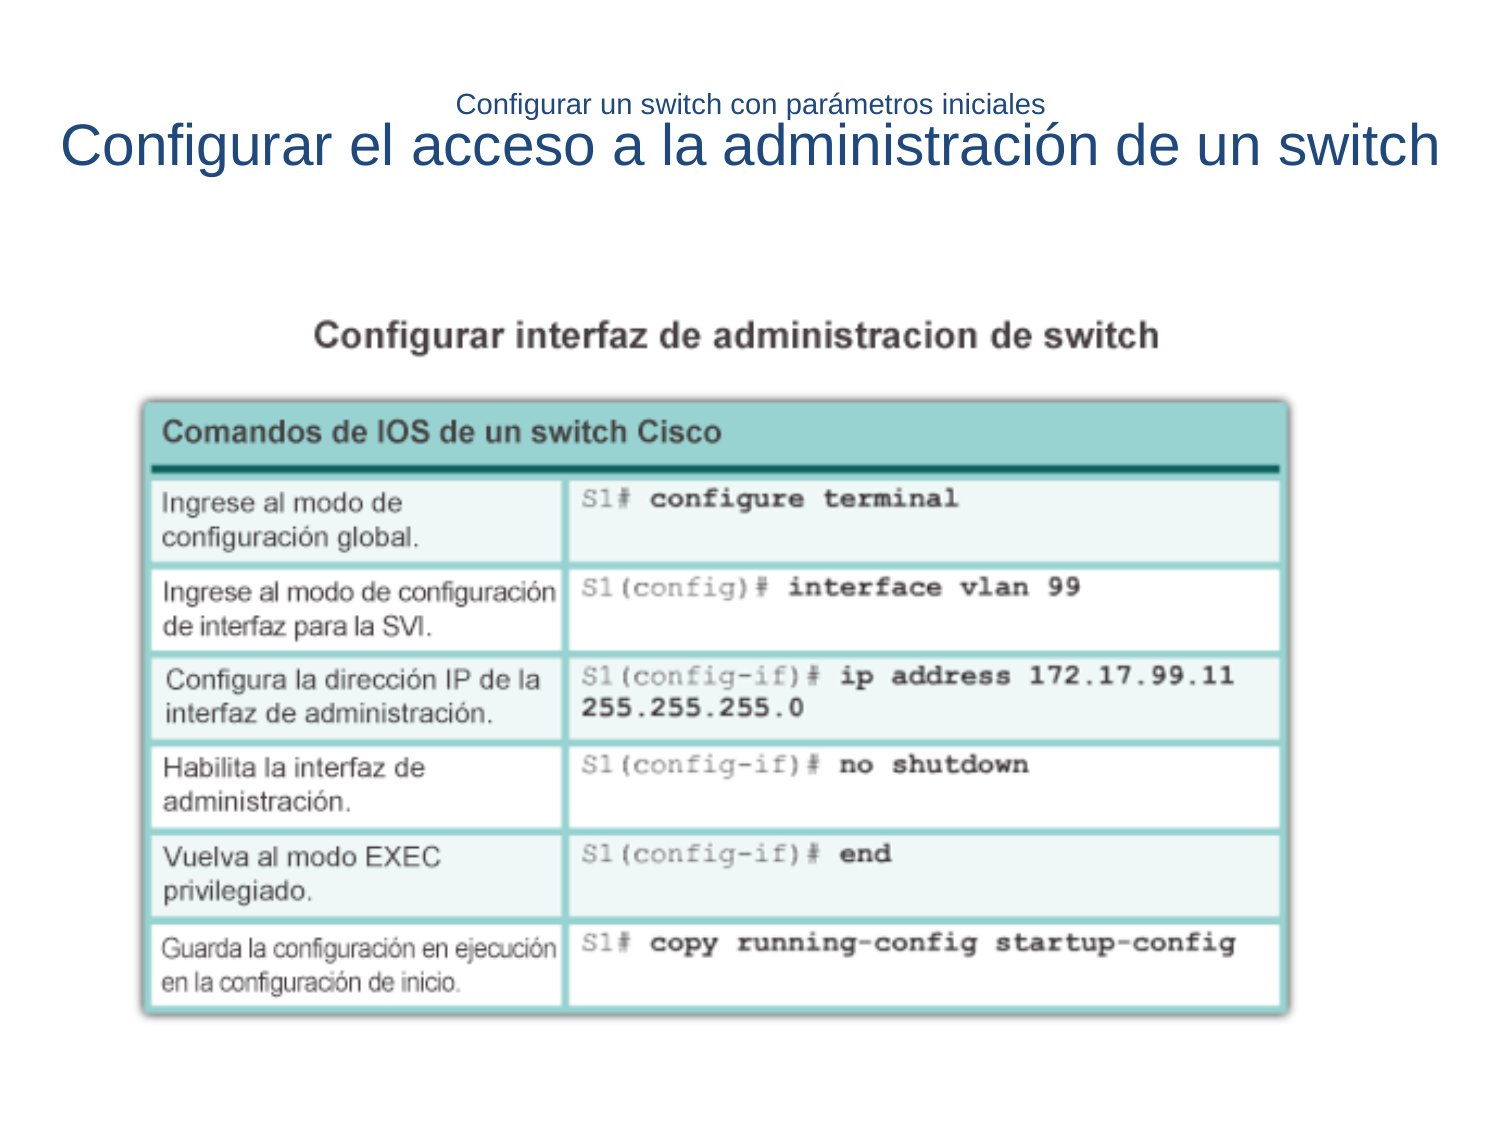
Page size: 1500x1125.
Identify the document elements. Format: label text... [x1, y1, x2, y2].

picture [108, 292, 1346, 1045]
title Configurar un switch con parámetros iniciales Configurar el acceso a la administración de un switch [31, 84, 1471, 223]
